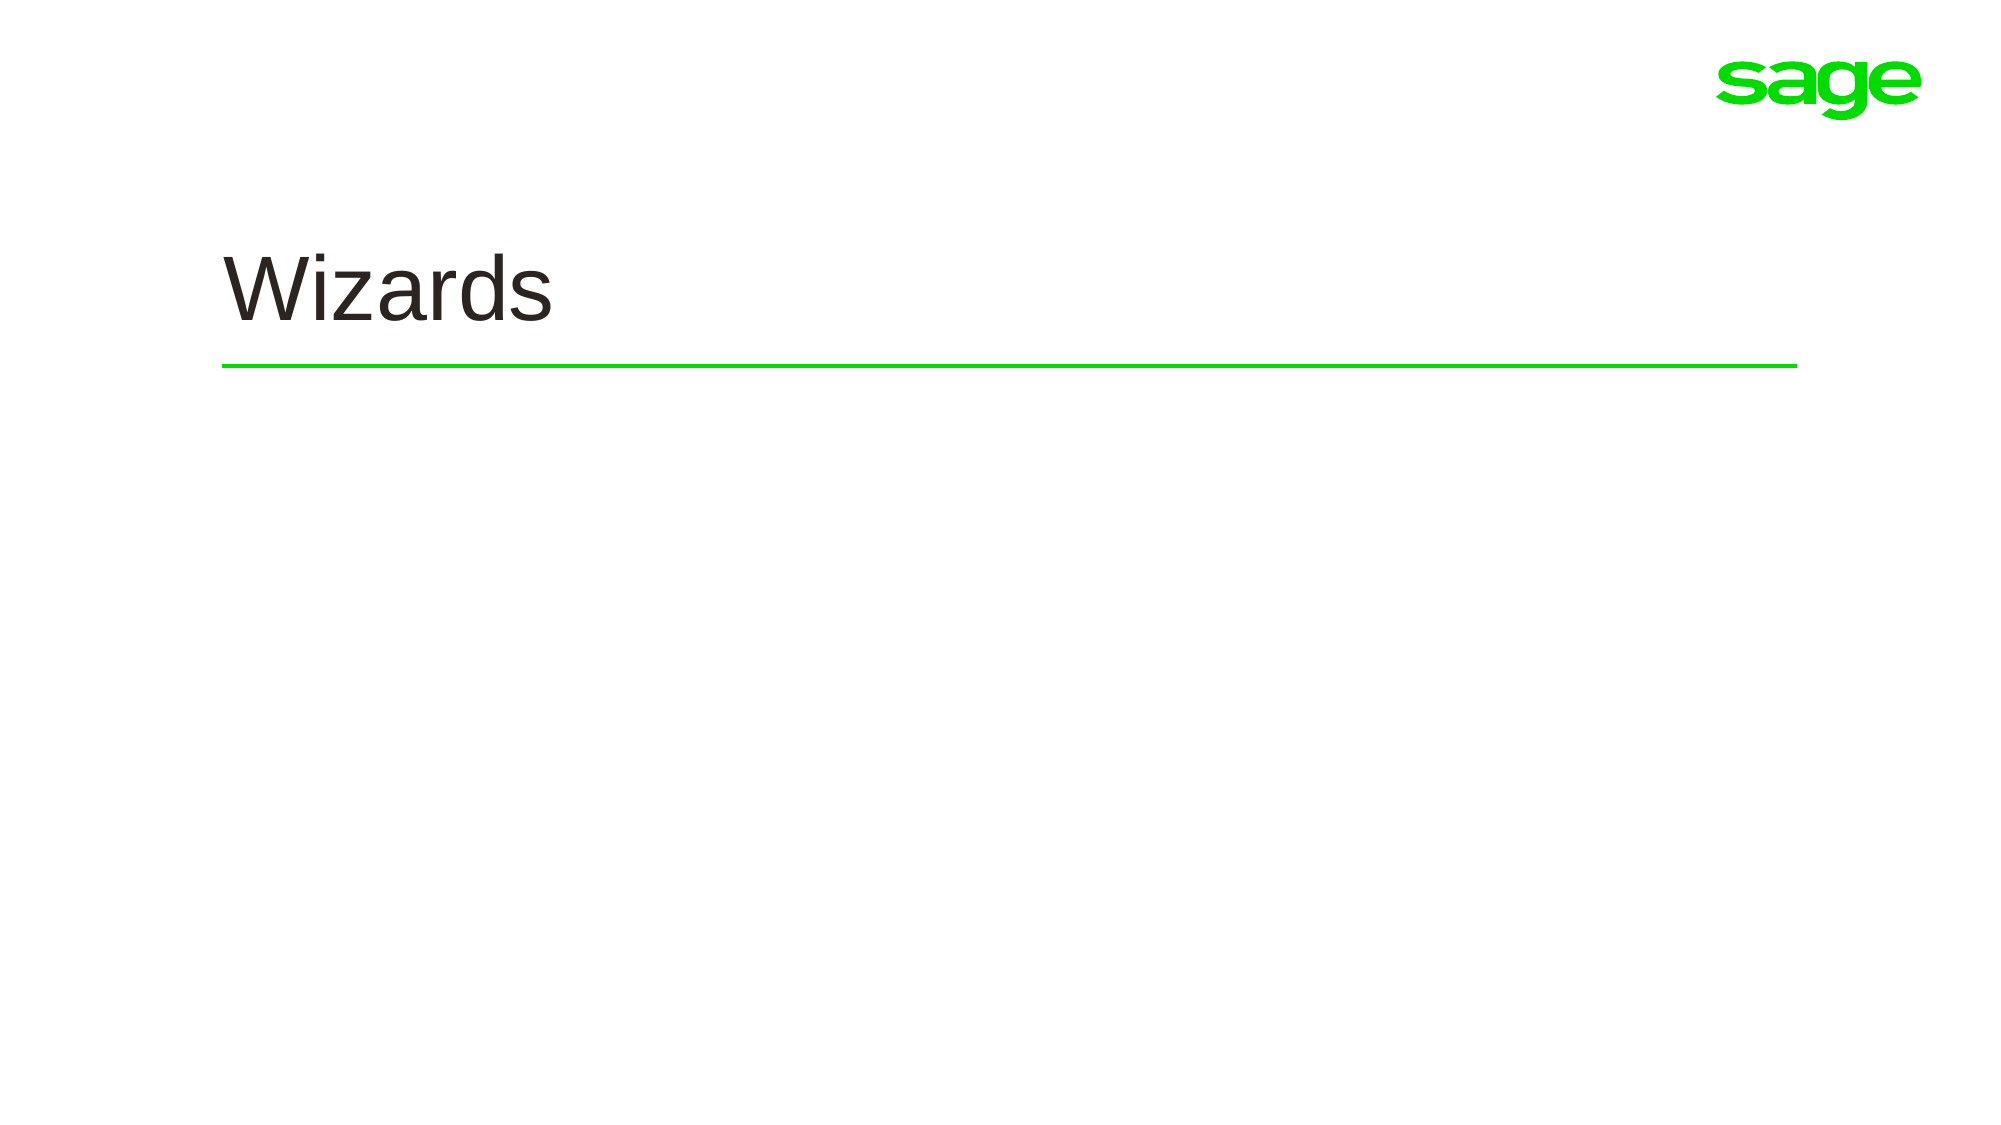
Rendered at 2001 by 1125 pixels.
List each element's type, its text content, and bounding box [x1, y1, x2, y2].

text_box Wizards [209, 221, 1227, 347]
